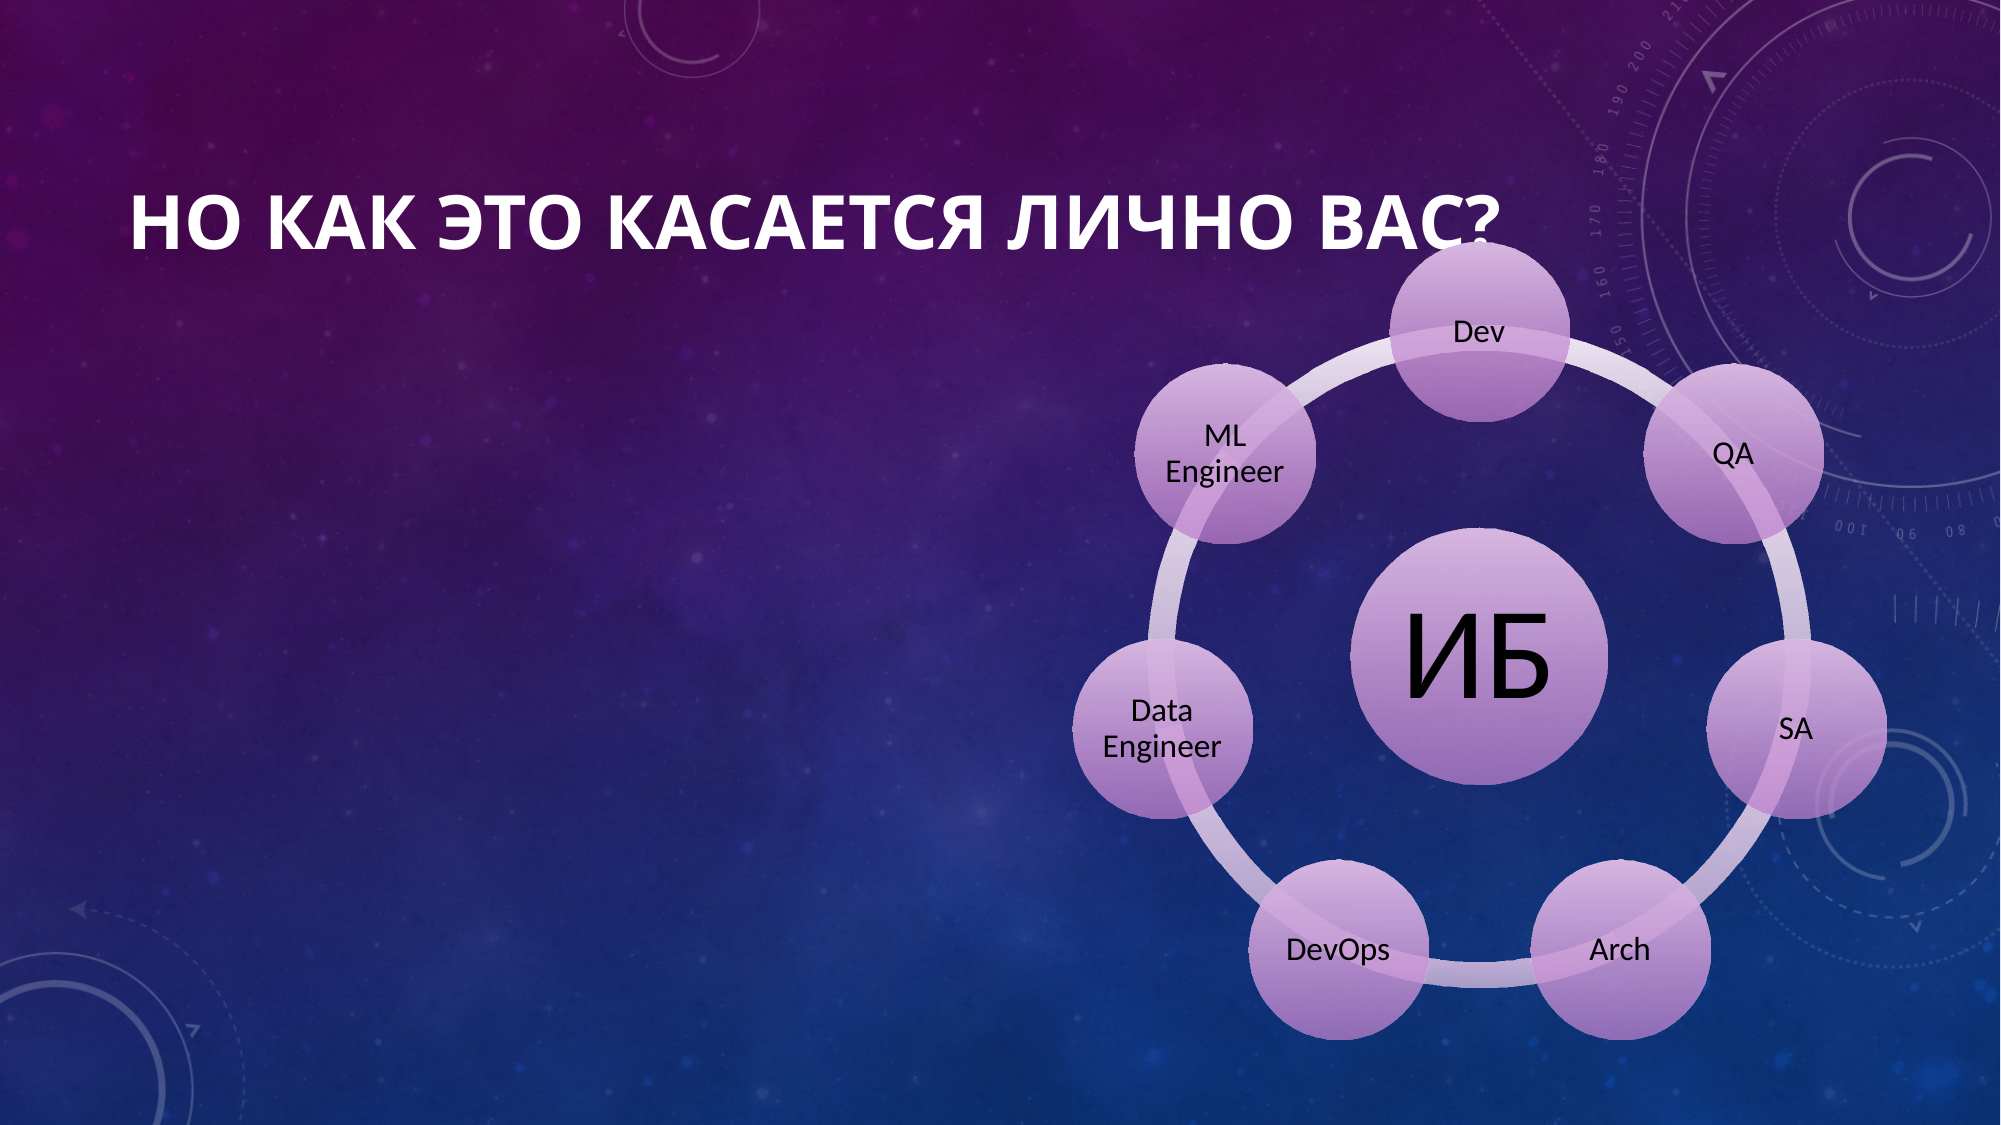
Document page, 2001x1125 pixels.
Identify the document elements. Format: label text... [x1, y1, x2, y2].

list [520, 240, 2000, 1040]
picture [0, 0, 2001, 1125]
title Но как это касается лично вас? [112, 99, 1775, 339]
